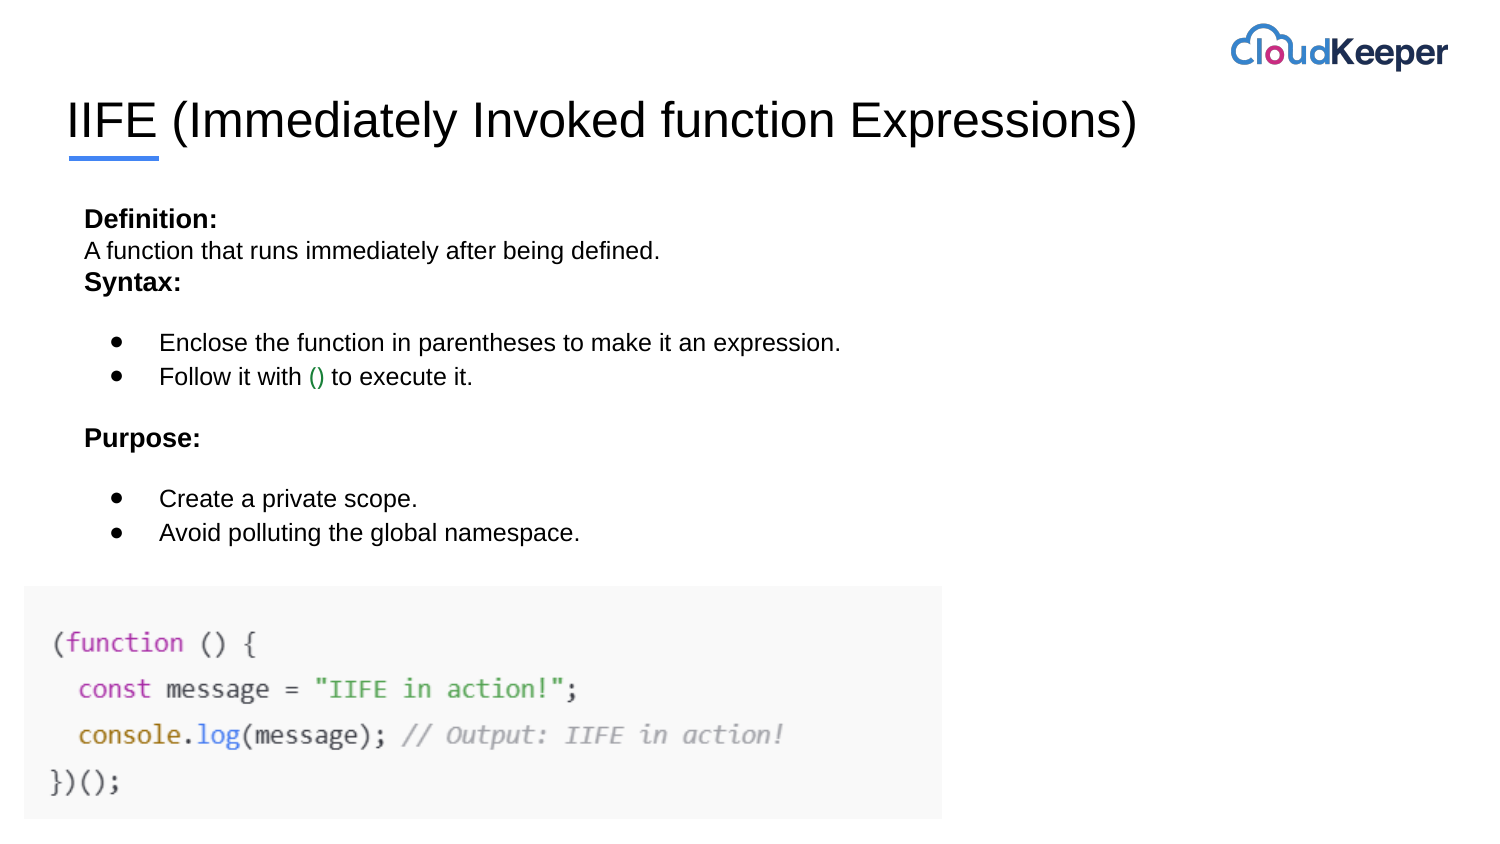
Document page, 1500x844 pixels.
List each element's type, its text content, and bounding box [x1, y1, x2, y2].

picture [24, 585, 942, 819]
title IIFE (Immediately Invoked function Expressions) [51, 72, 1449, 167]
text_box Definition: A function that runs immediately after being defined. Syntax: Enclose the function in parentheses to make it an expression. Follow it with () to execute it. Purpose: Create a private scope. Avoid polluting the global namespace. [69, 186, 1340, 596]
picture [1230, 22, 1449, 72]
